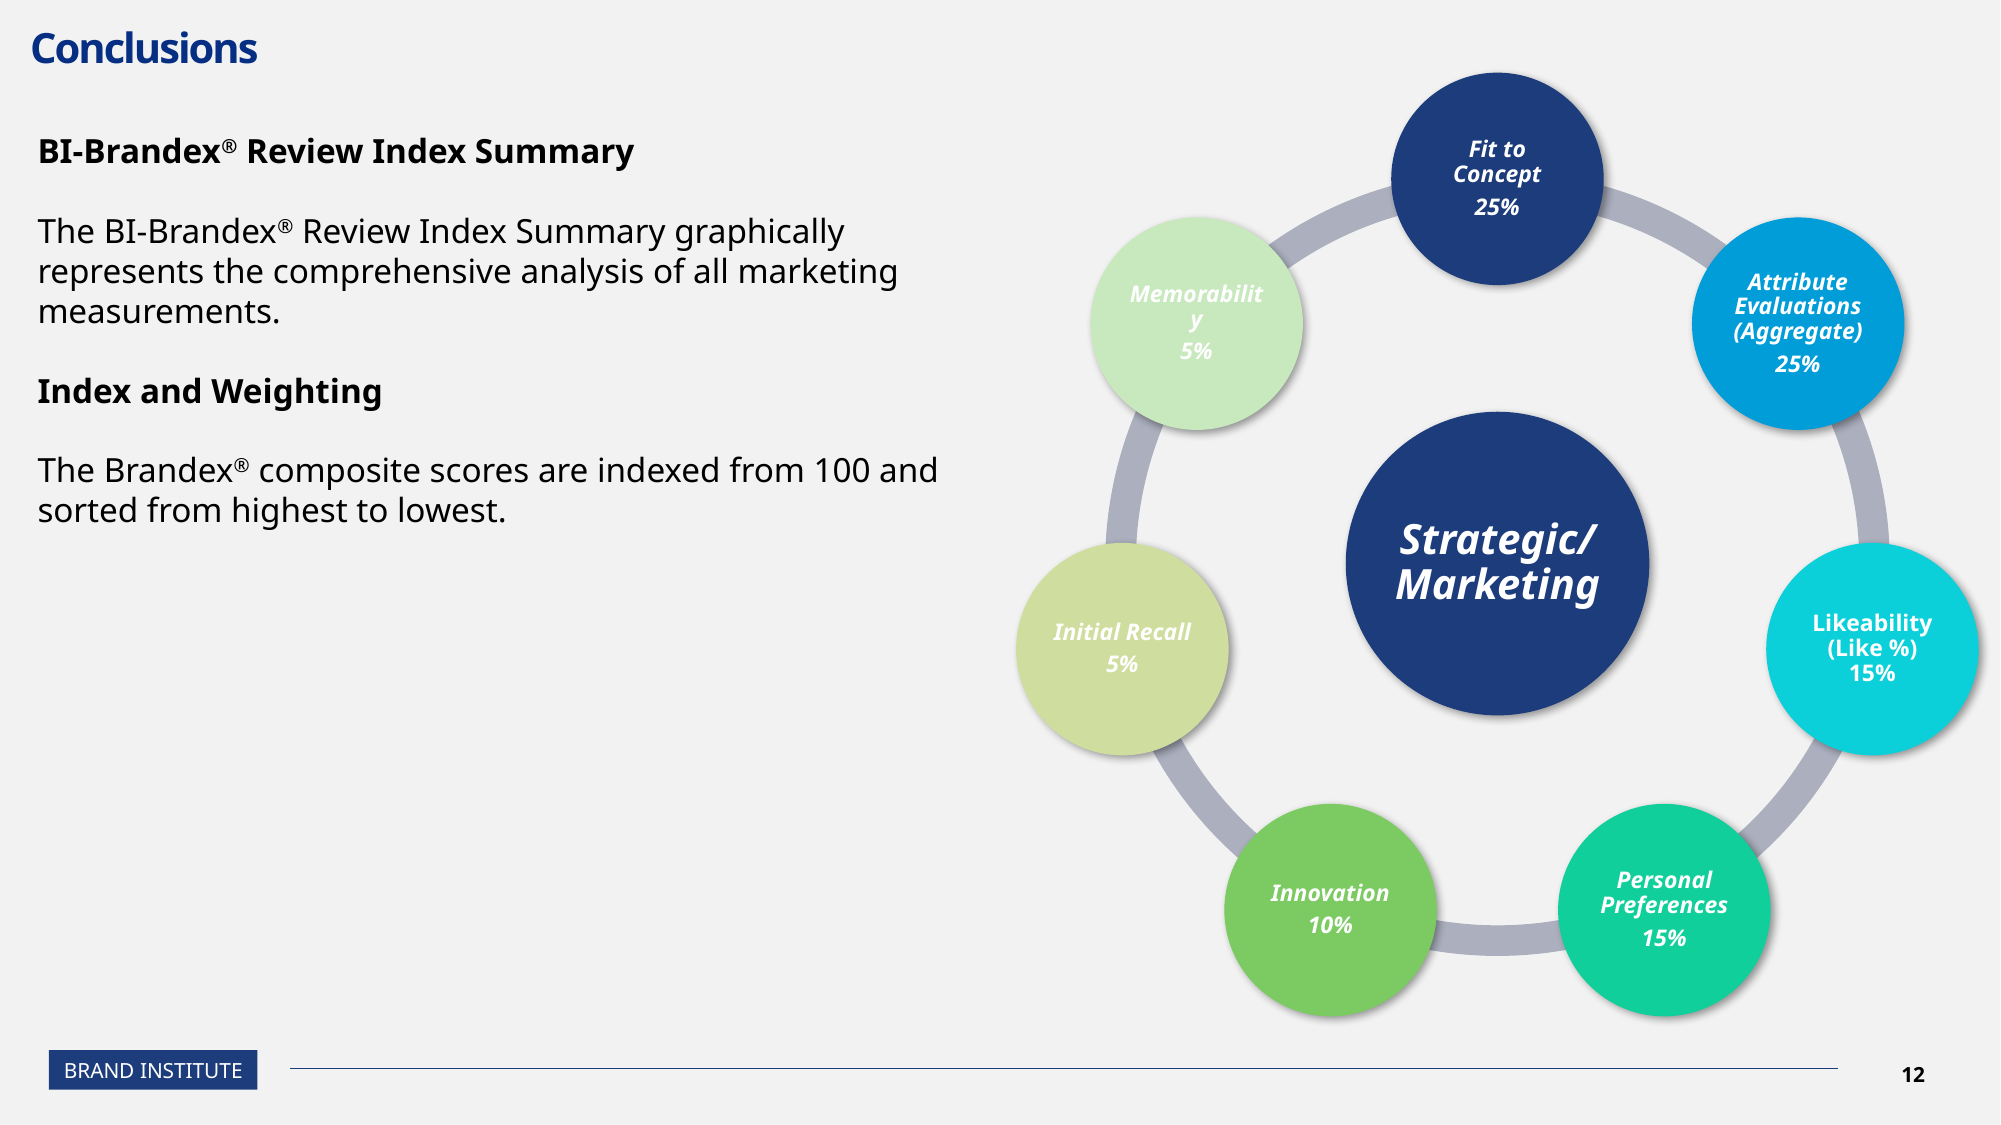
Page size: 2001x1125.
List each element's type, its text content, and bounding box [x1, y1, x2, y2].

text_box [848, 72, 2000, 1017]
text_box BI-Brandex® Review Index Summary The BI-Brandex® Review Index Summary graphically represents the comprehensive analysis of all marketing measurements. Index and Weighting The Brandex® composite scores are indexed from 100 and sorted from highest to lowest. [37, 122, 848, 563]
title Conclusions [30, 0, 1954, 73]
